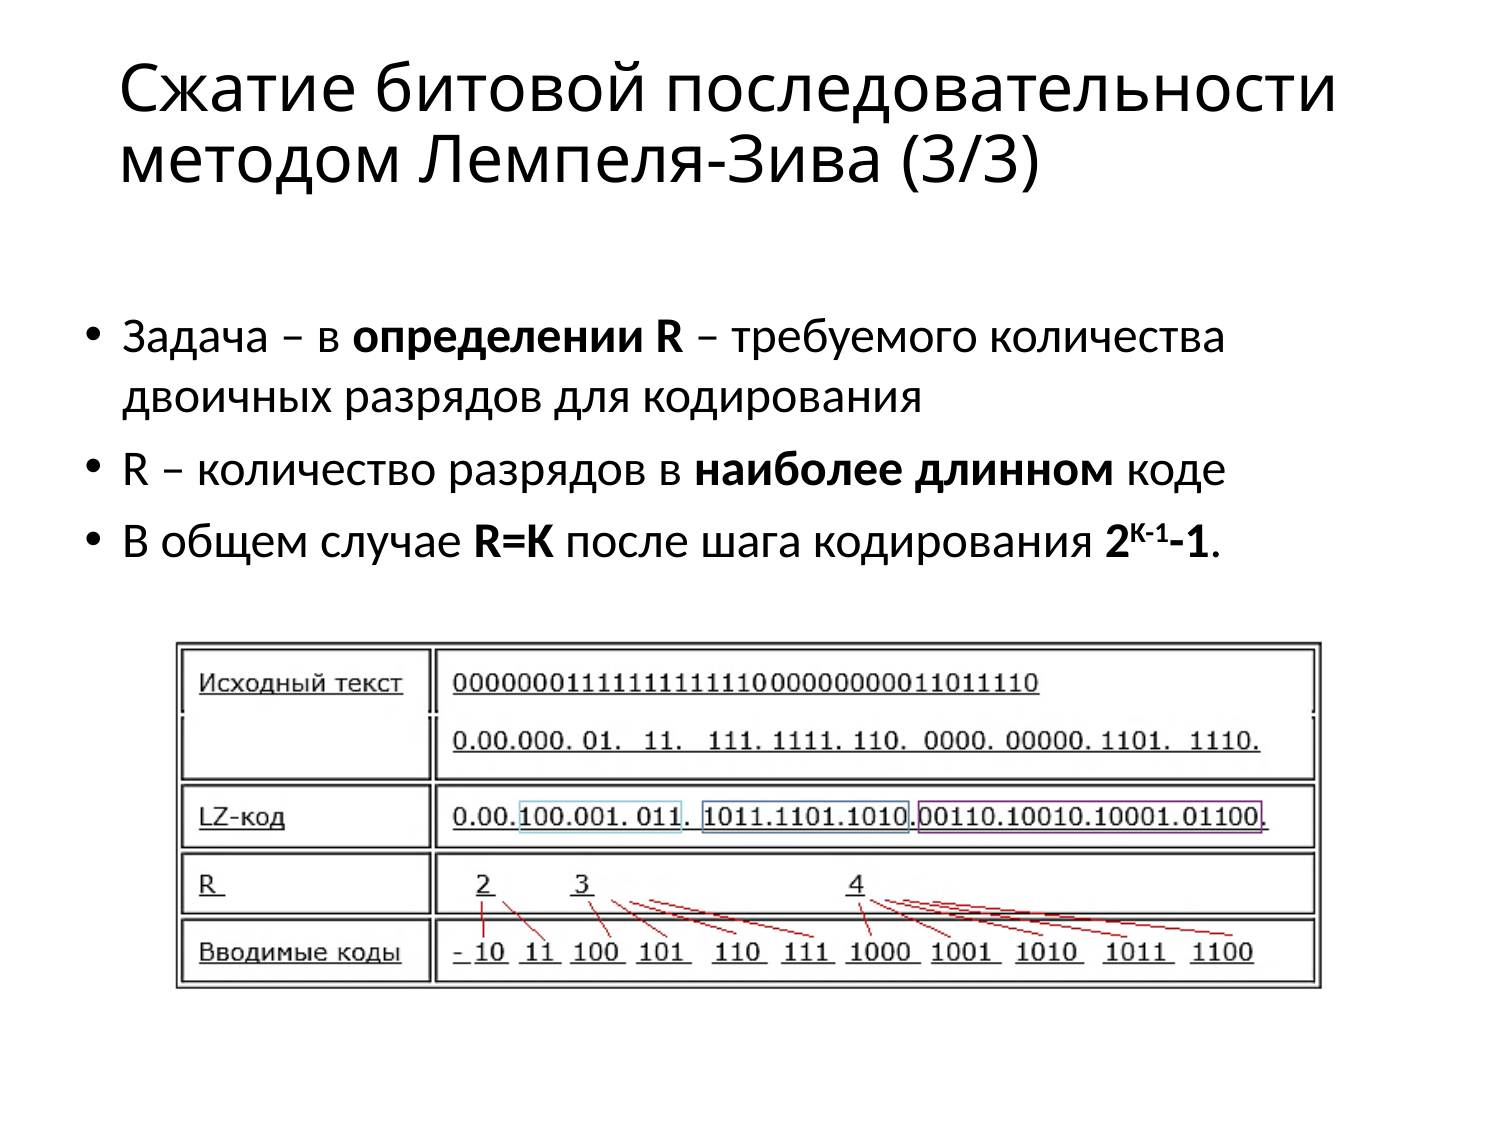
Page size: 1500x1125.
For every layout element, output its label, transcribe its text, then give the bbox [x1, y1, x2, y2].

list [173, 639, 1327, 994]
list Задача – в определении R – требуемого количества двоичных разрядов для кодирования R – количество разрядов в наиболее длинном коде В общем случае R=K после шага кодирования 2K-1-1. [69, 295, 1425, 753]
title Сжатие битовой последовательности методом Лемпеля-Зива (3/3) [103, 46, 1397, 206]
